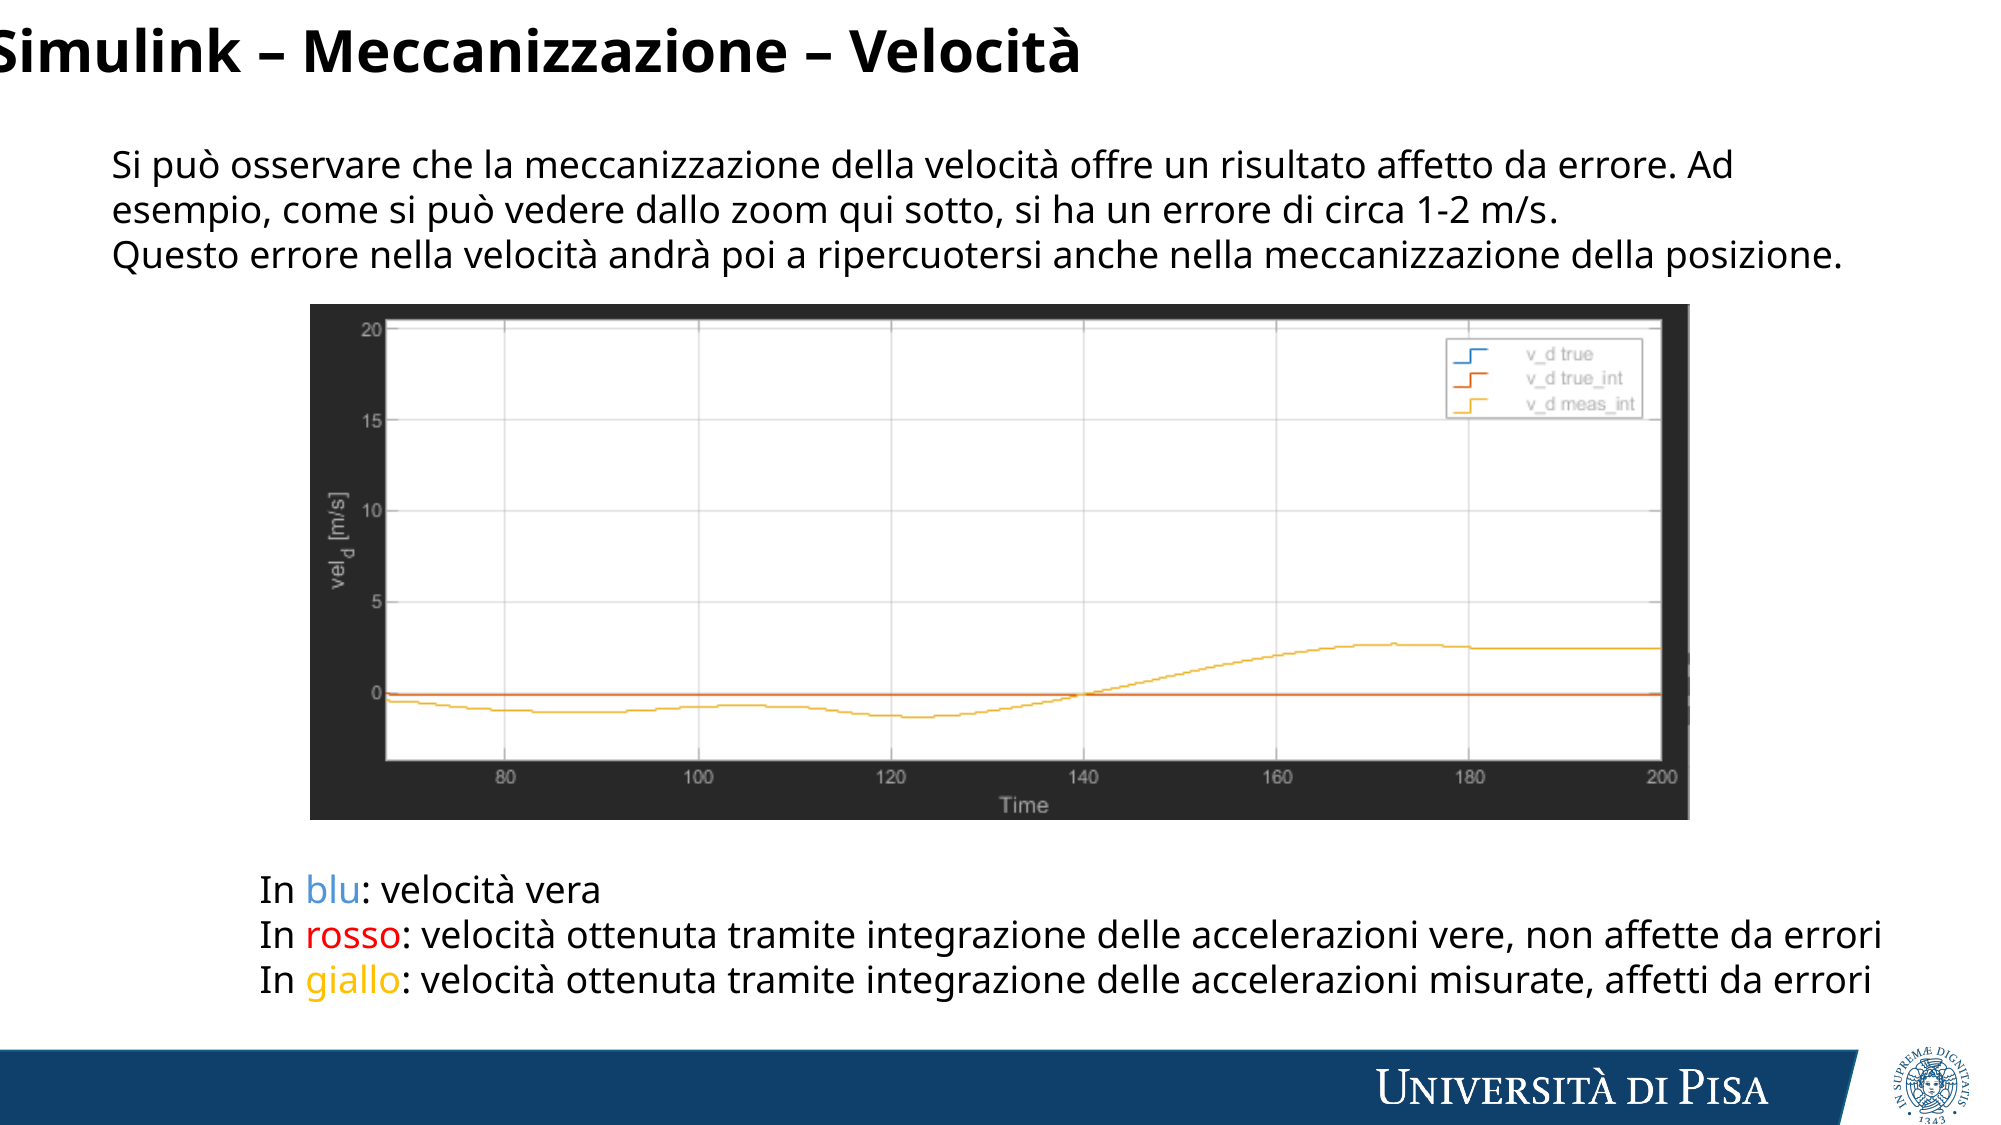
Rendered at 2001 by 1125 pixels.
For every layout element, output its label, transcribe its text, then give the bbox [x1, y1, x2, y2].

text_box Simulink – Meccanizzazione – Velocità [0, 7, 1113, 92]
picture [1893, 1046, 1970, 1125]
text_box In blu: velocità vera In rosso: velocità ottenuta tramite integrazione delle accelerazioni vere, non affette da errori In giallo: velocità ottenuta tramite integrazione delle accelerazioni misurate, affetti da errori [244, 858, 1899, 1009]
picture [1374, 1066, 1769, 1105]
text_box Si può osservare che la meccanizzazione della velocità offre un risultato affetto da errore. Ad esempio, come si può vedere dallo zoom qui sotto, si ha un errore di circa 1-2 m/s. Questo errore nella velocità andrà poi a ripercuotersi anche nella meccanizzazione della posizione. [96, 133, 1903, 284]
picture [309, 304, 1690, 821]
text_box [0, 1049, 1859, 1125]
